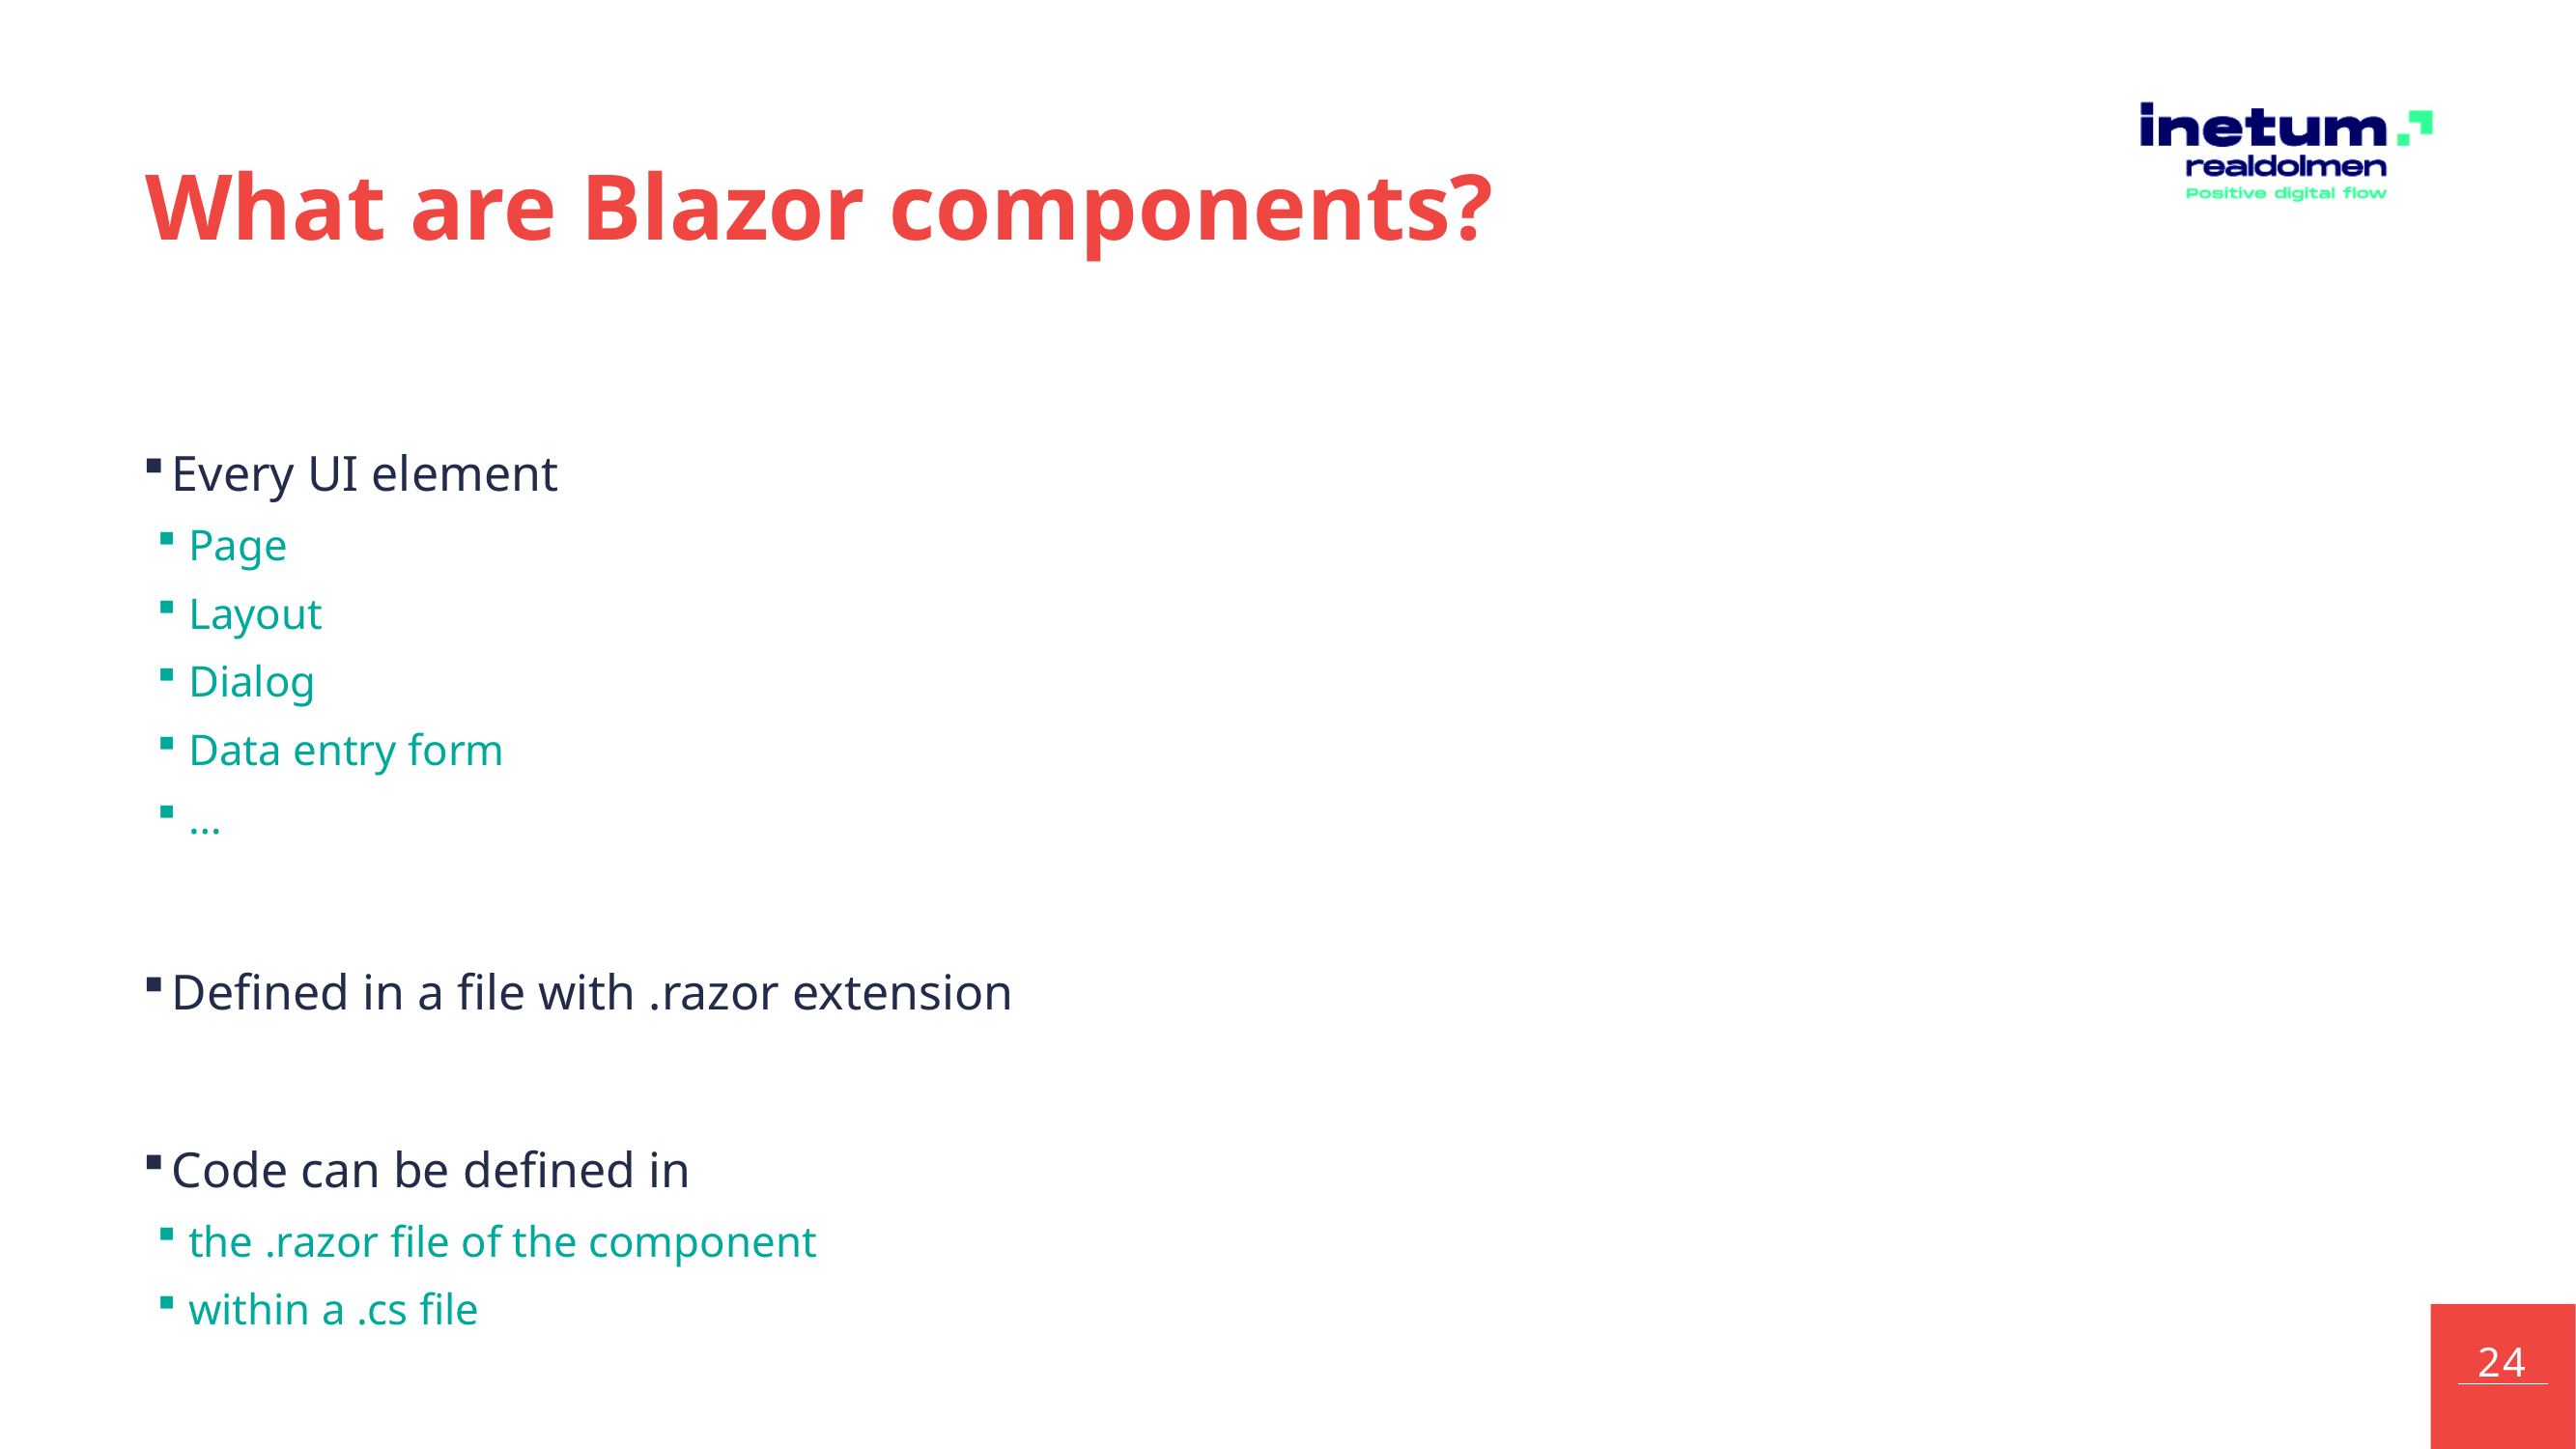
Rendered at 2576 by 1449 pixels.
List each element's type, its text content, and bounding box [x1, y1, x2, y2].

list Every UI element Page Layout Dialog Data entry form … Defined in a file with .razor extension Code can be defined in the .razor file of the component within a .cs file [142, 420, 2404, 1332]
picture [2118, 68, 2457, 218]
title What are Blazor components? [142, 147, 2109, 260]
